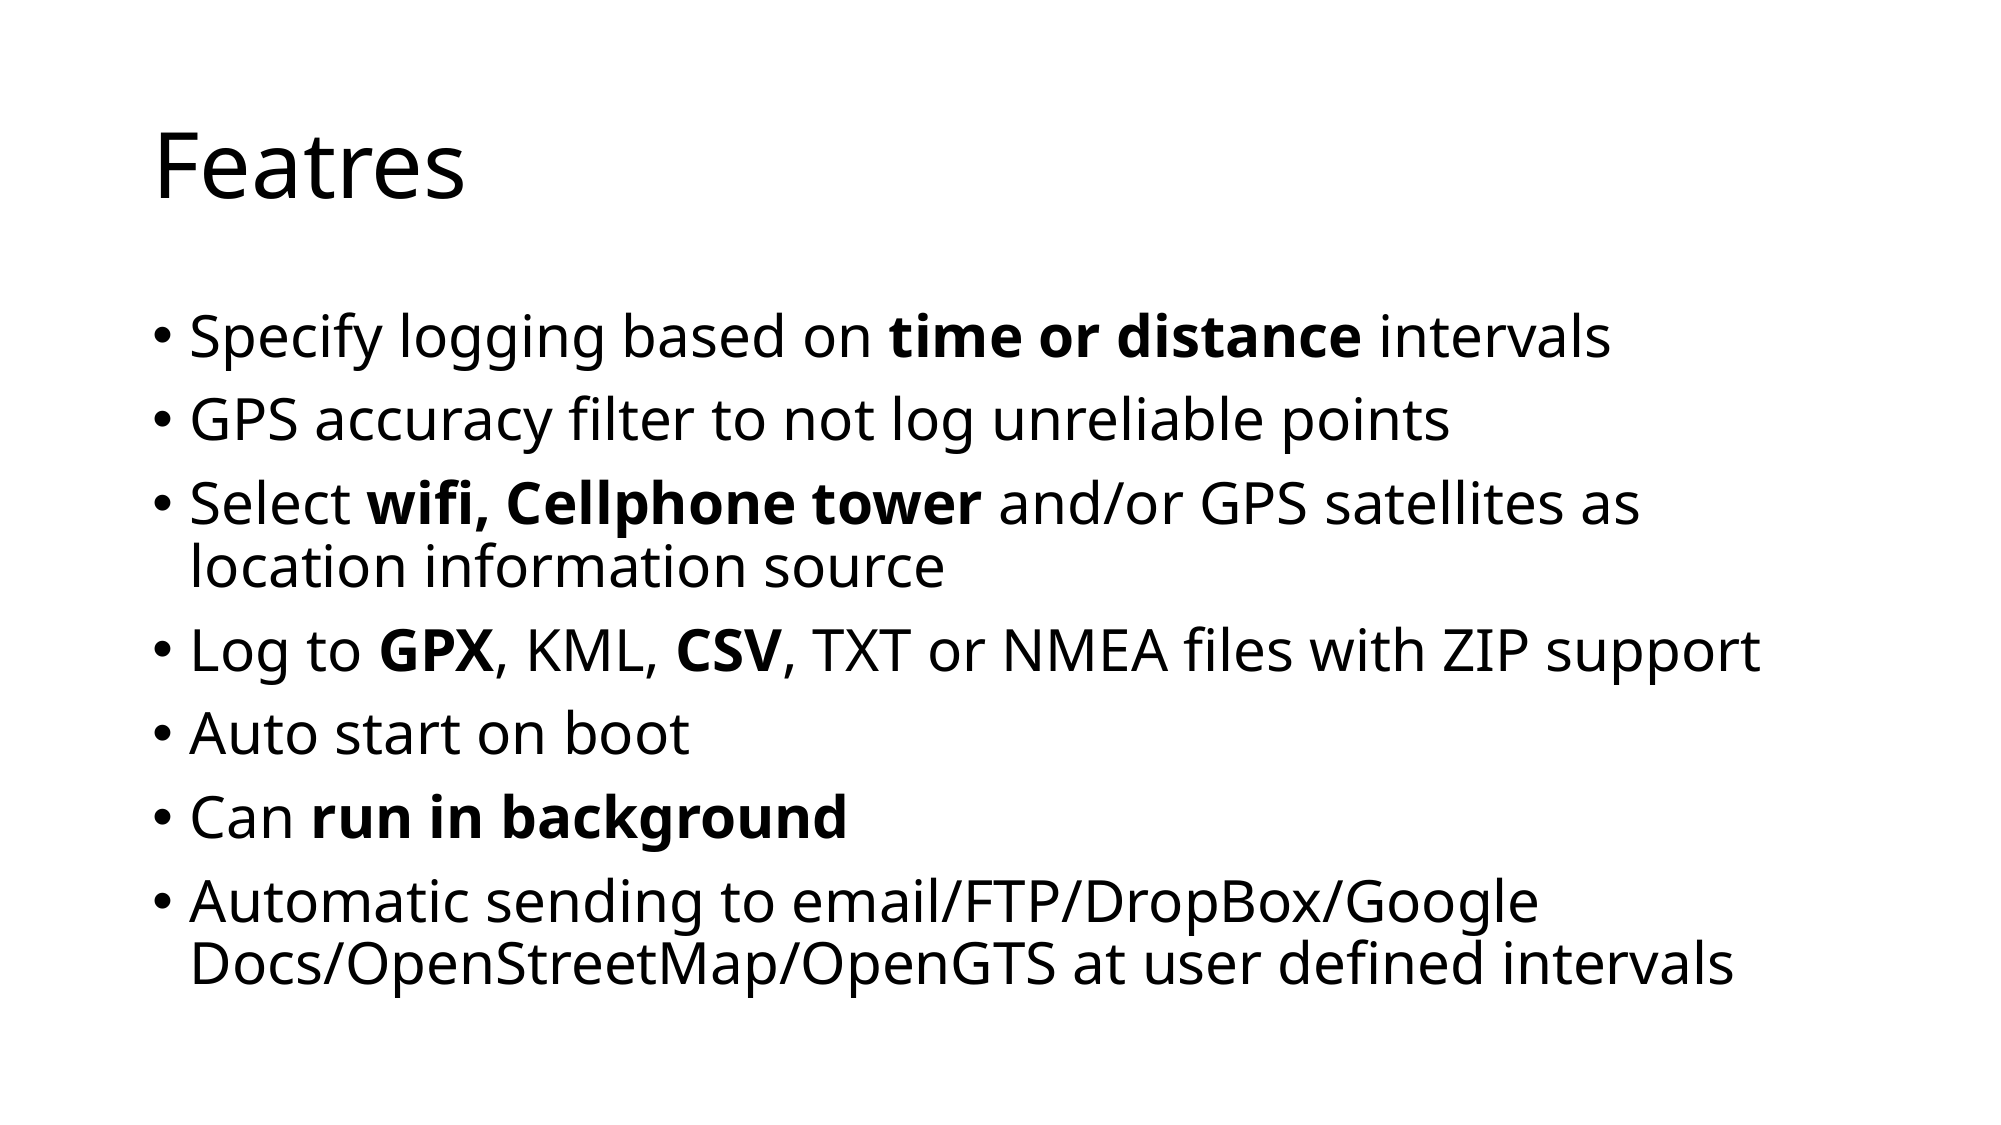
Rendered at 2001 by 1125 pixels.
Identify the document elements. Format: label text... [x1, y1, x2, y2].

title Featres [137, 59, 1863, 278]
list Specify logging based on time or distance intervals GPS accuracy filter to not log unreliable points Select wifi, Cellphone tower and/or GPS satellites as location information source Log to GPX, KML, CSV, TXT or NMEA files with ZIP support Auto start on boot Can run in background Automatic sending to email/FTP/DropBox/Google Docs/OpenStreetMap/OpenGTS at user defined intervals [137, 299, 1863, 1066]
